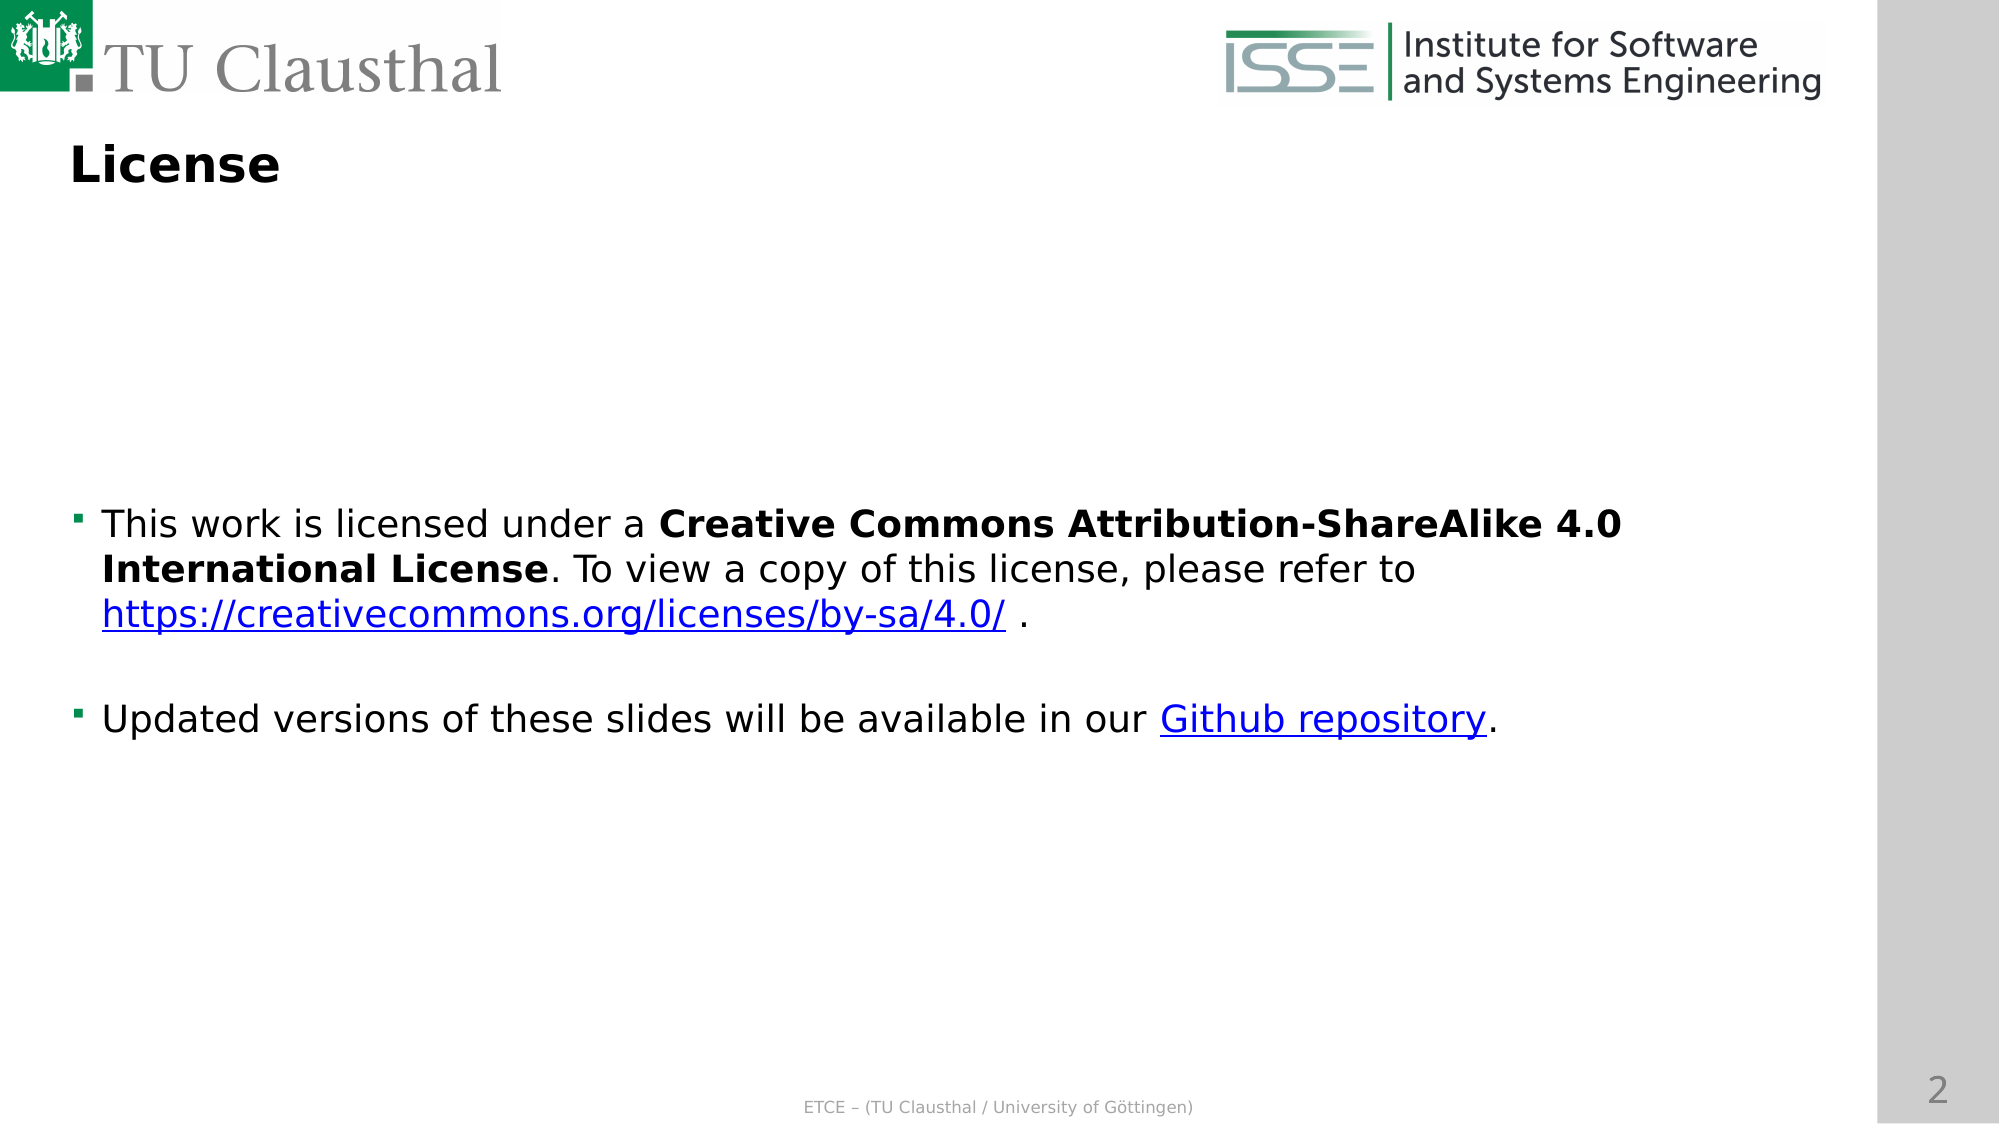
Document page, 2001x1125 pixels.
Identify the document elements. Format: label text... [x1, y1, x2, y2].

text_box This work is licensed under a Creative Commons Attribution-ShareAlike 4.0 International License. To view a copy of this license, please refer to https://creativecommons.org/licenses/by-sa/4.0/ . Updated versions of these slides will be available in our Github repository. [54, 207, 1816, 1032]
picture [1218, 22, 1826, 107]
text_box License [54, 125, 1816, 205]
picture [0, 0, 501, 92]
